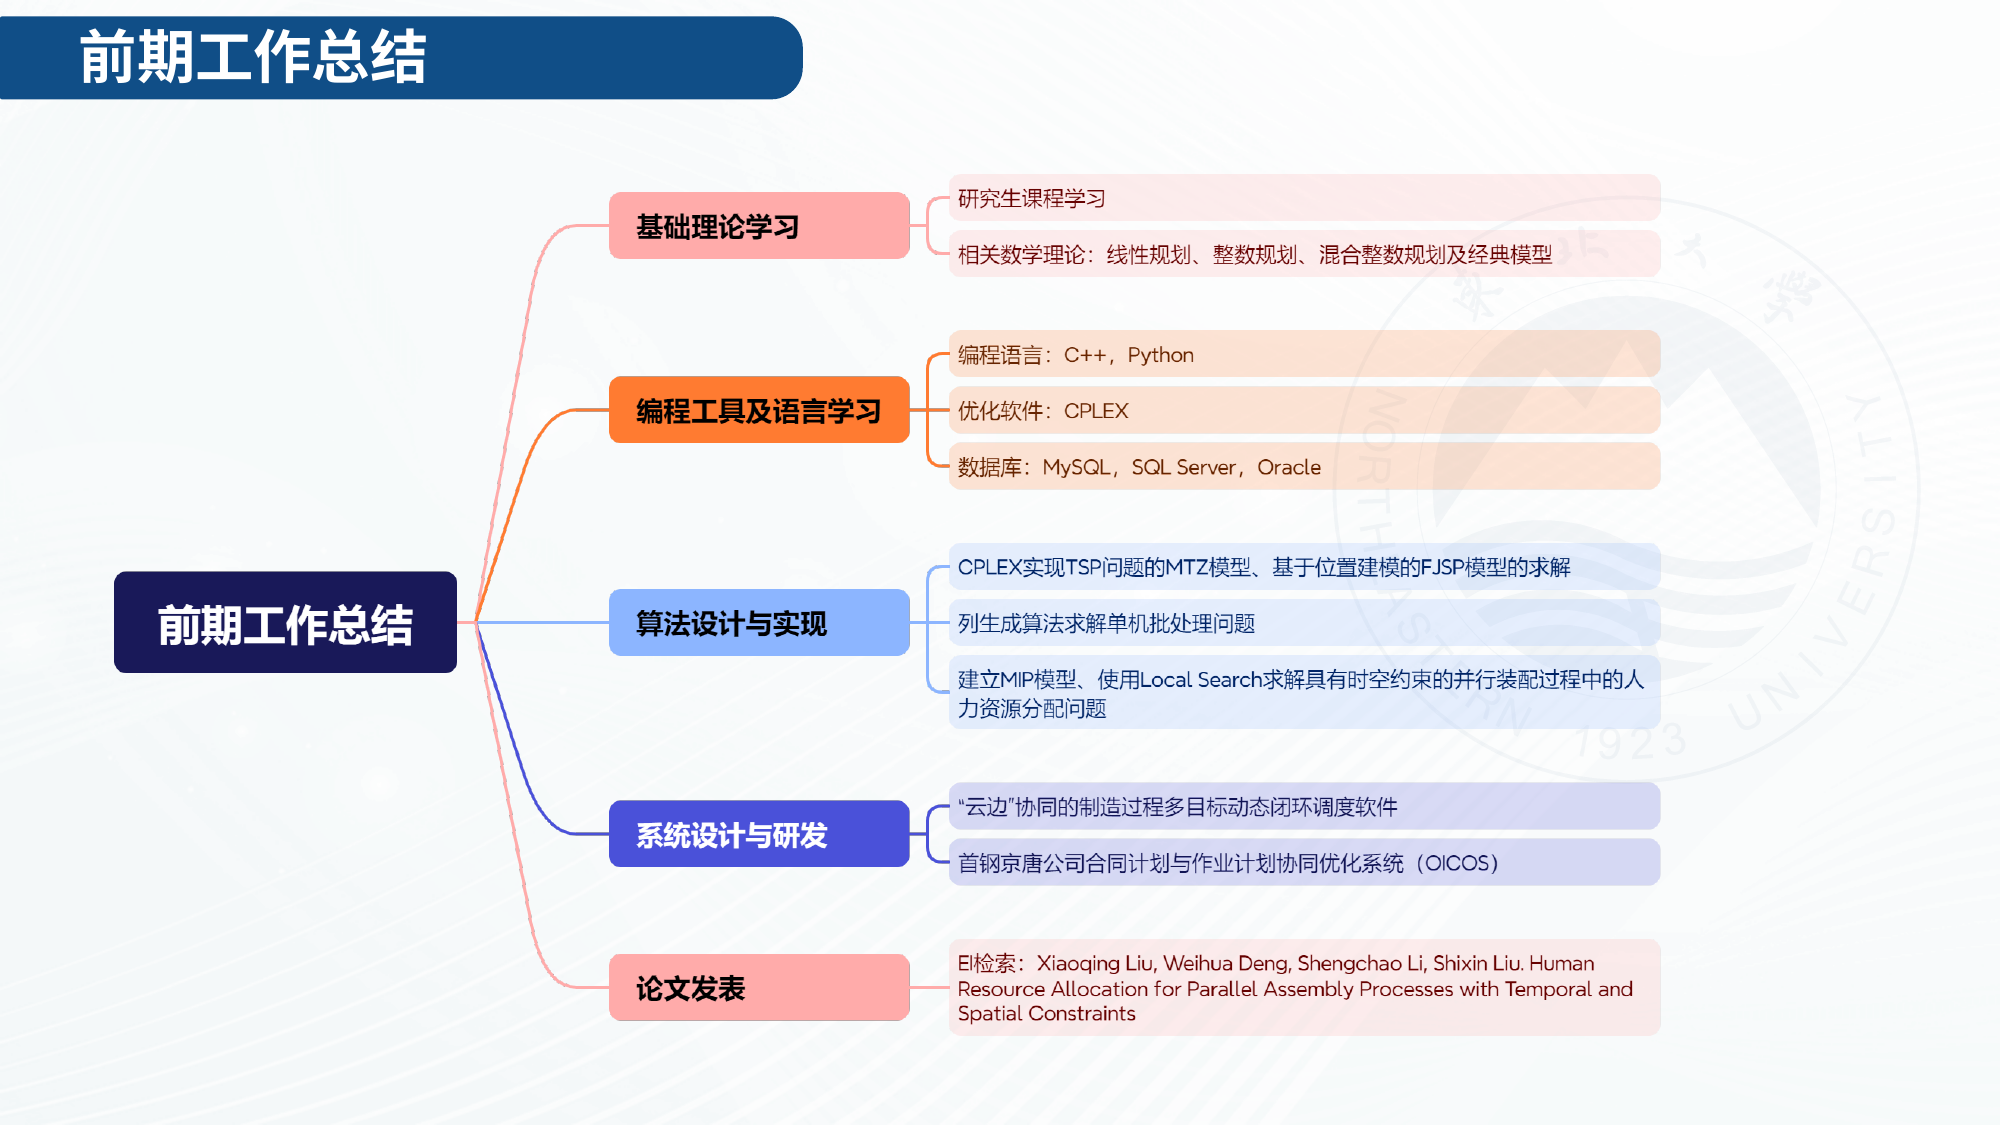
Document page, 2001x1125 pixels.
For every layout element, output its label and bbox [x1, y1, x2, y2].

picture [38, 96, 1737, 1113]
text_box [1, 12, 853, 99]
